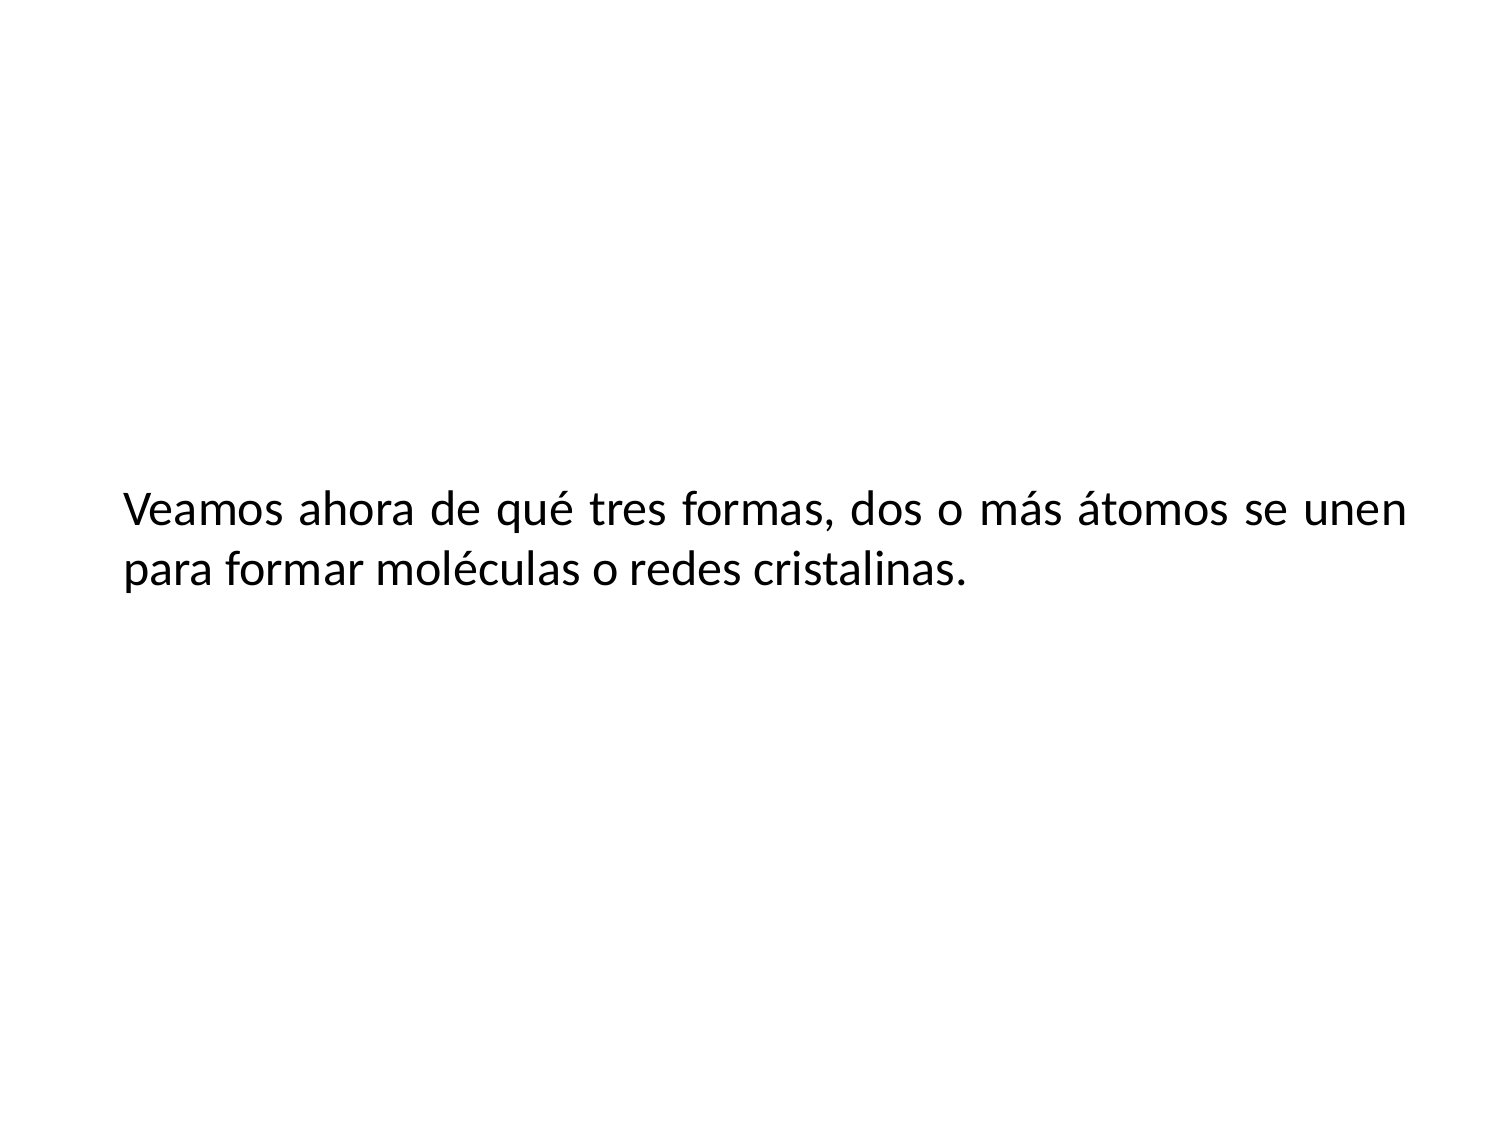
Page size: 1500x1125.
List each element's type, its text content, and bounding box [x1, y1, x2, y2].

text_box Veamos ahora de qué tres formas, dos o más átomos se unen para formar moléculas o redes cristalinas. [108, 467, 1424, 603]
